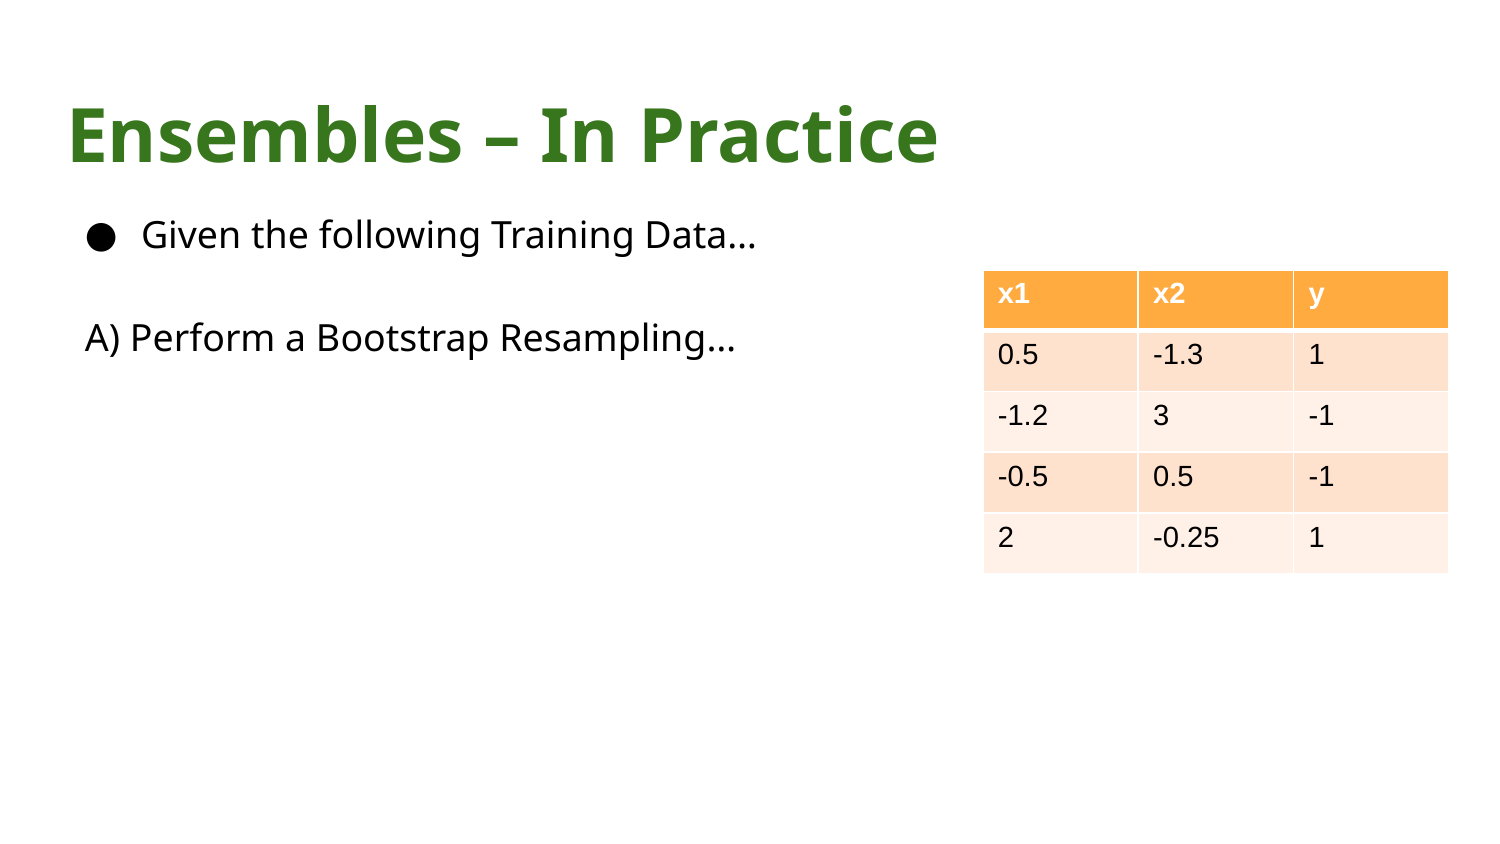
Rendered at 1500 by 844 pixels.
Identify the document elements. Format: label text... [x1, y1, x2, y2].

table_cell 1 [1294, 333, 1448, 391]
table_cell -1 [1294, 392, 1448, 451]
table_cell -1 [1294, 453, 1448, 512]
table_cell -1.2 [984, 392, 1137, 451]
table_cell 3 [1139, 392, 1293, 451]
table_cell -0.5 [984, 453, 1137, 512]
table_cell 0.5 [1139, 453, 1293, 512]
list Given the following Training Data… A) Perform a Bootstrap Resampling… [51, 189, 1449, 750]
table_cell 2 [984, 514, 1137, 573]
title Ensembles – In Practice [51, 72, 1449, 167]
table_cell 0.5 [984, 333, 1137, 391]
table_header y [1294, 271, 1448, 328]
table_header x1 [984, 271, 1137, 328]
table_cell -0.25 [1139, 514, 1293, 573]
table_cell 1 [1294, 514, 1448, 573]
table_header x2 [1139, 271, 1293, 328]
table_cell -1.3 [1139, 333, 1293, 391]
